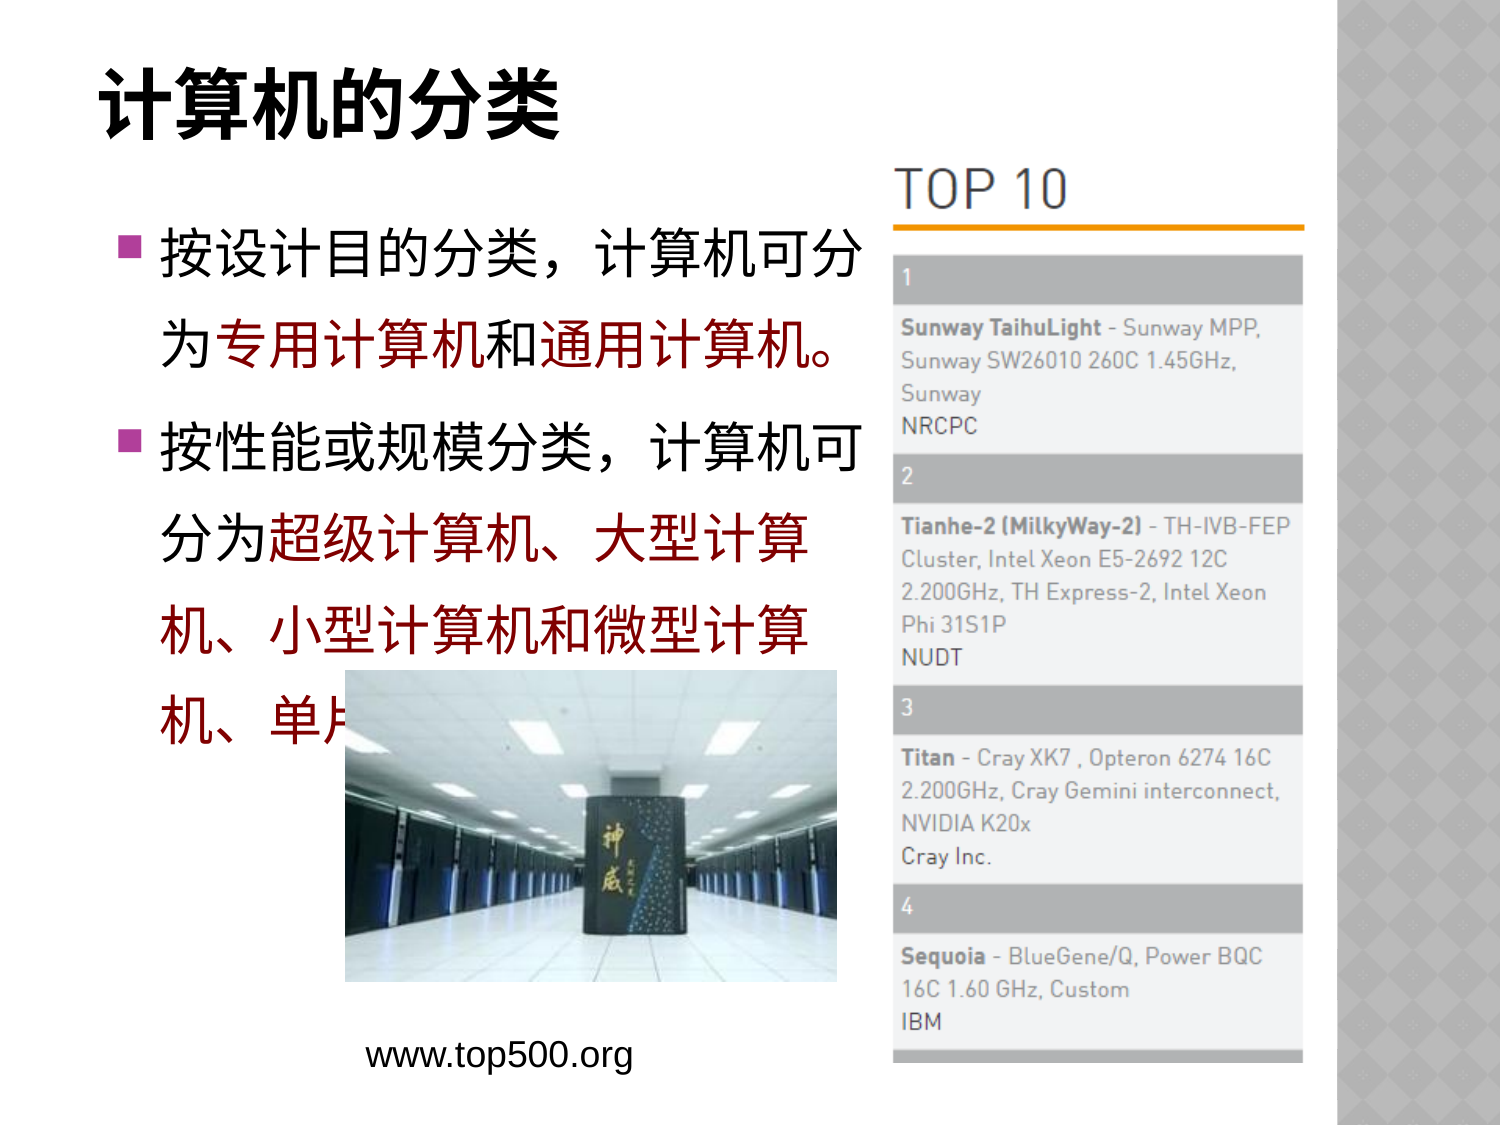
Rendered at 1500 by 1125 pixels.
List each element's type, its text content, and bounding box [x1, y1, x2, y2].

picture [345, 669, 837, 982]
title 计算机的分类 [88, 54, 1276, 243]
text_box www.top500.org [350, 1022, 837, 1083]
picture [883, 145, 1312, 1064]
list 按设计目的分类，计算机可分为专用计算机和通用计算机。 按性能或规模分类，计算机可分为超级计算机、大型计算机、小型计算机和微型计算机、单片机。 [100, 185, 877, 1023]
